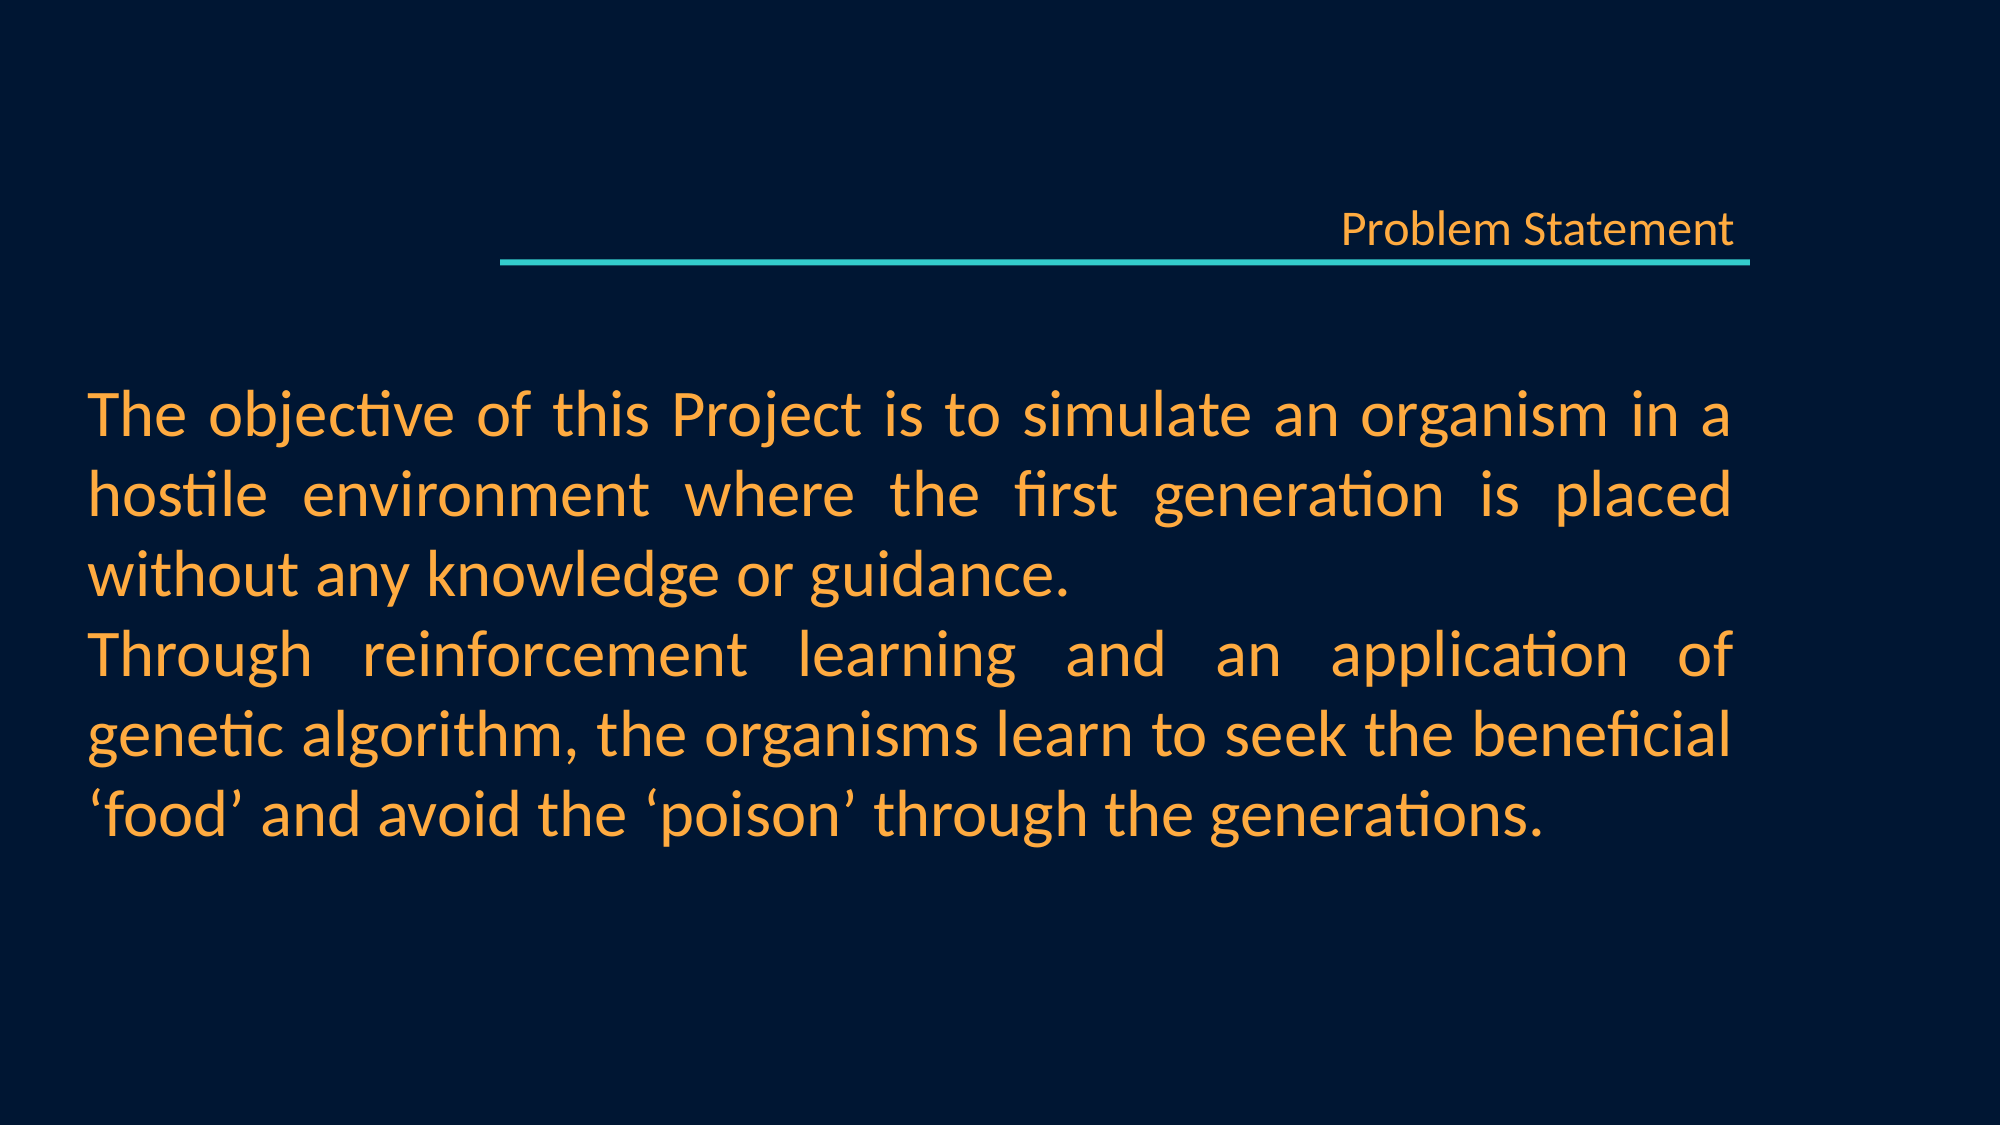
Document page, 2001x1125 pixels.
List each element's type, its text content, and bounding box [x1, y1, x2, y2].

text_box The objective of this Project is to simulate an organism in a hostile environment where the first generation is placed without any knowledge or guidance. Through reinforcement learning and an application of genetic algorithm, the organisms learn to seek the beneficial ‘food’ and avoid the ‘poison’ through the generations. [72, 362, 1750, 1050]
text_box [500, 259, 1750, 266]
text_box Problem Statement [687, 187, 1750, 263]
